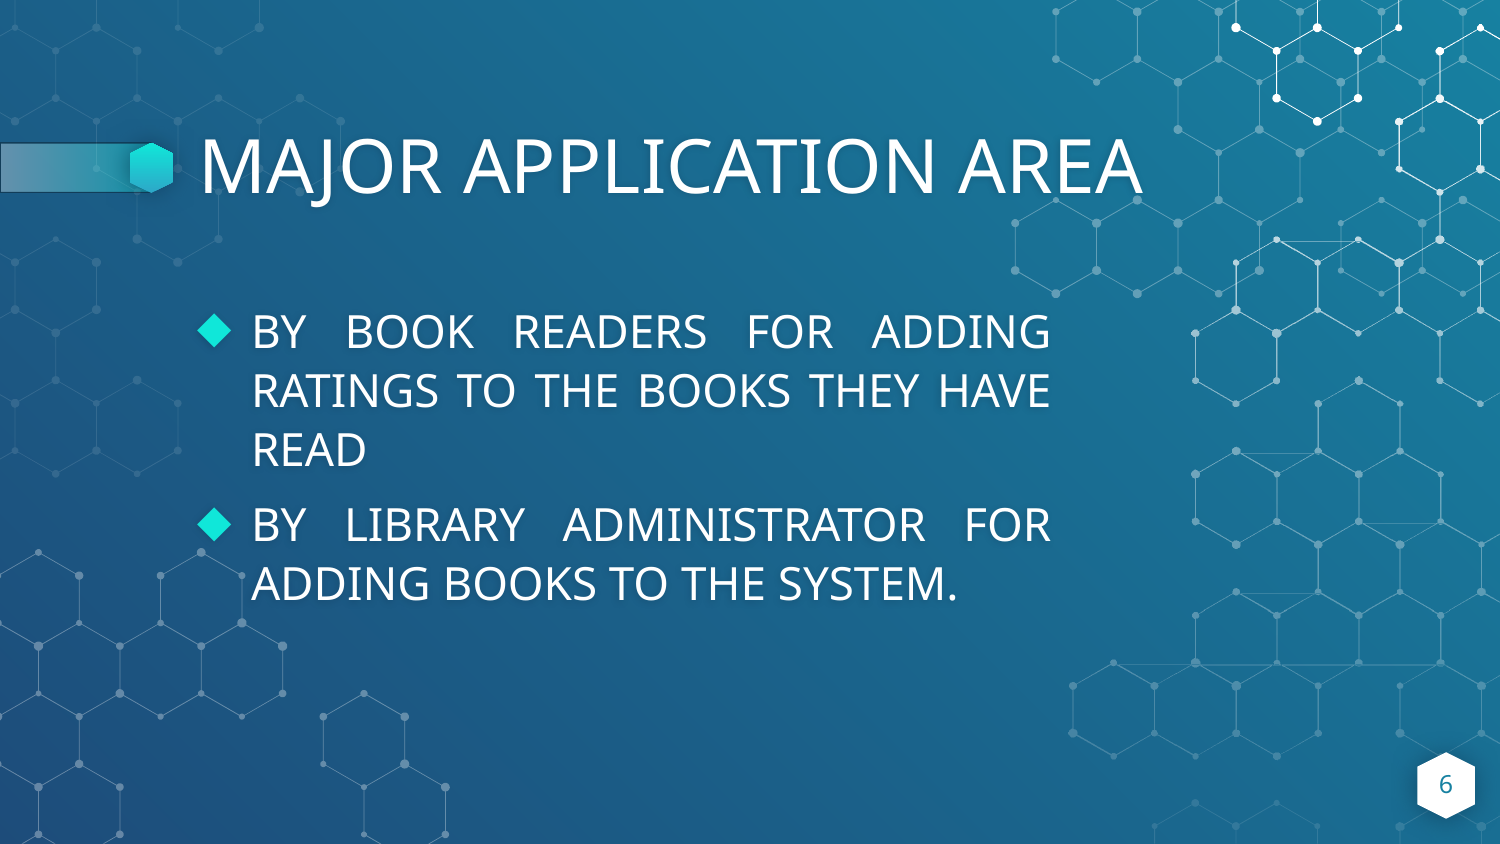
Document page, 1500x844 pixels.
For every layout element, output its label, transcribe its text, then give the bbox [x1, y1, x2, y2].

list BY BOOK READERS FOR ADDING RATINGS TO THE BOOKS THEY HAVE READ BY LIBRARY ADMINISTRATOR FOR ADDING BOOKS TO THE SYSTEM. [176, 298, 1053, 718]
slide_number 6 [1417, 752, 1475, 819]
title MAJOR APPLICATION AREA [198, 140, 1302, 198]
